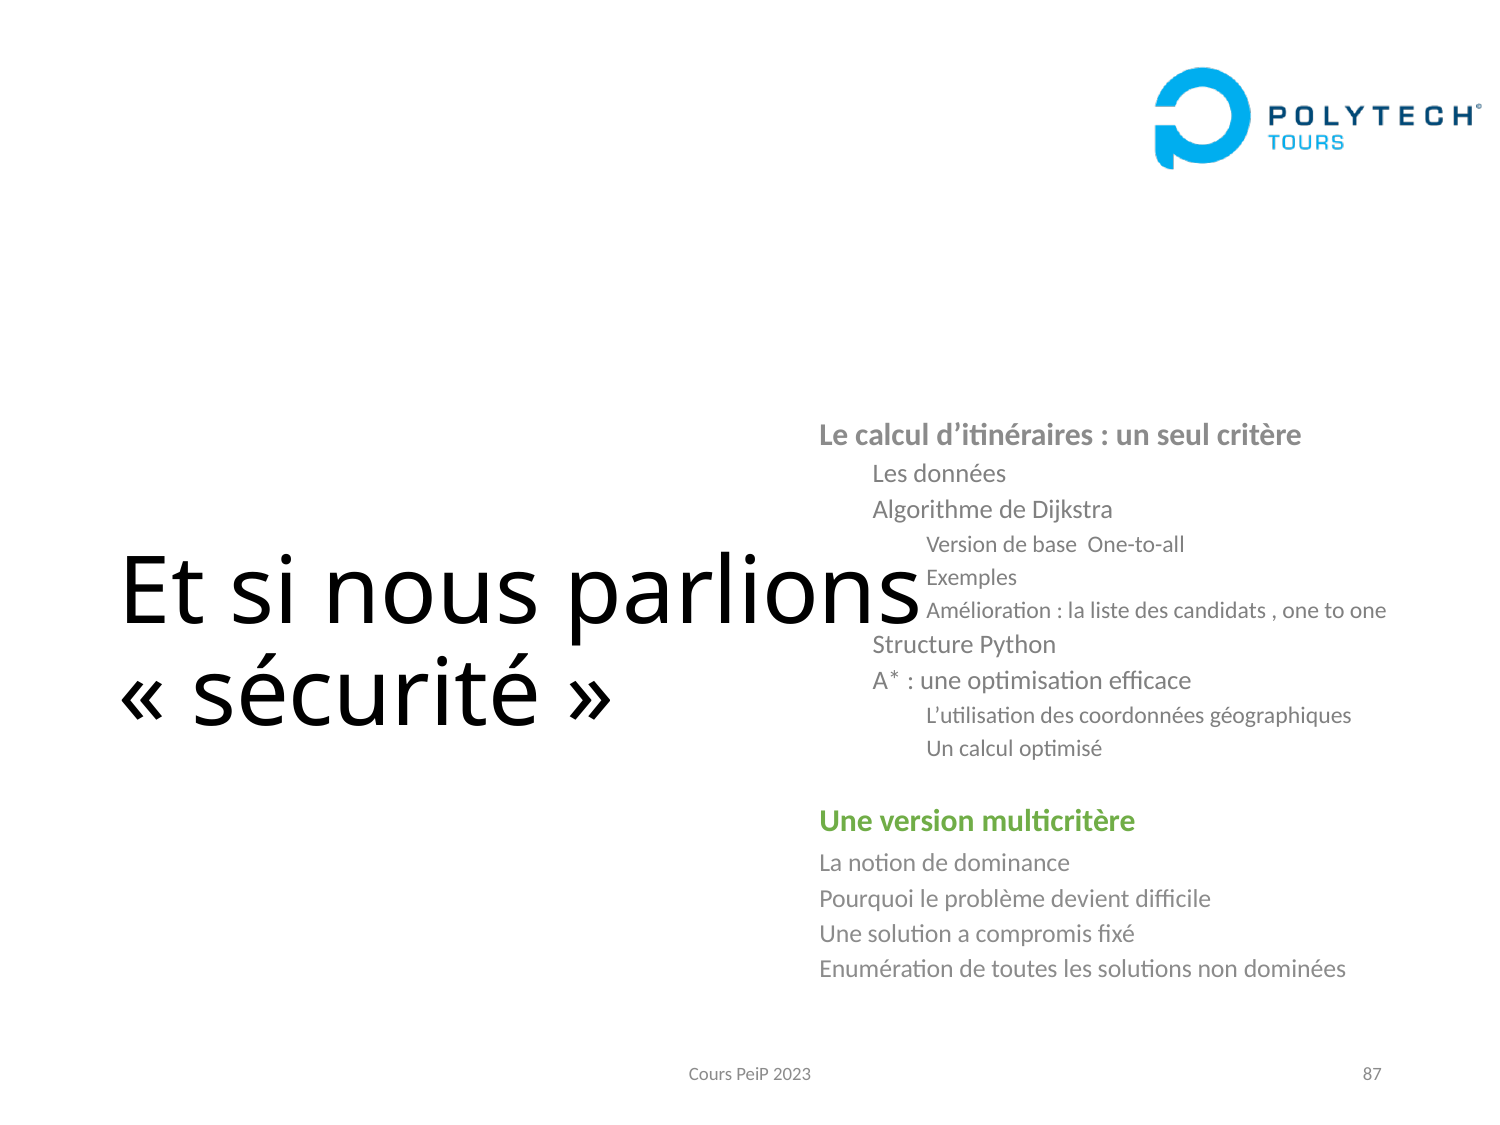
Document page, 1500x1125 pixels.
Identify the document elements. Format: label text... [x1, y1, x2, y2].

slide_number 87 [1059, 1042, 1397, 1103]
title Et si nous parlions « sécurité » [103, 284, 1398, 753]
footer Cours PeiP 2023 [496, 1042, 1004, 1103]
text_box Le calcul d’itinéraires : un seul critère Les données Algorithme de Dijkstra Version de base One-to-all Exemples Amélioration : la liste des candidats , one to one Structure Python A* : une optimisation efficace L’utilisation des coordonnées géographiques Un calcul optimisé Une version multicritère La notion de dominance Pourquoi le problème devient difficile Une solution a compromis fixé Enumération de toutes les solutions non dominées [750, 410, 1500, 999]
